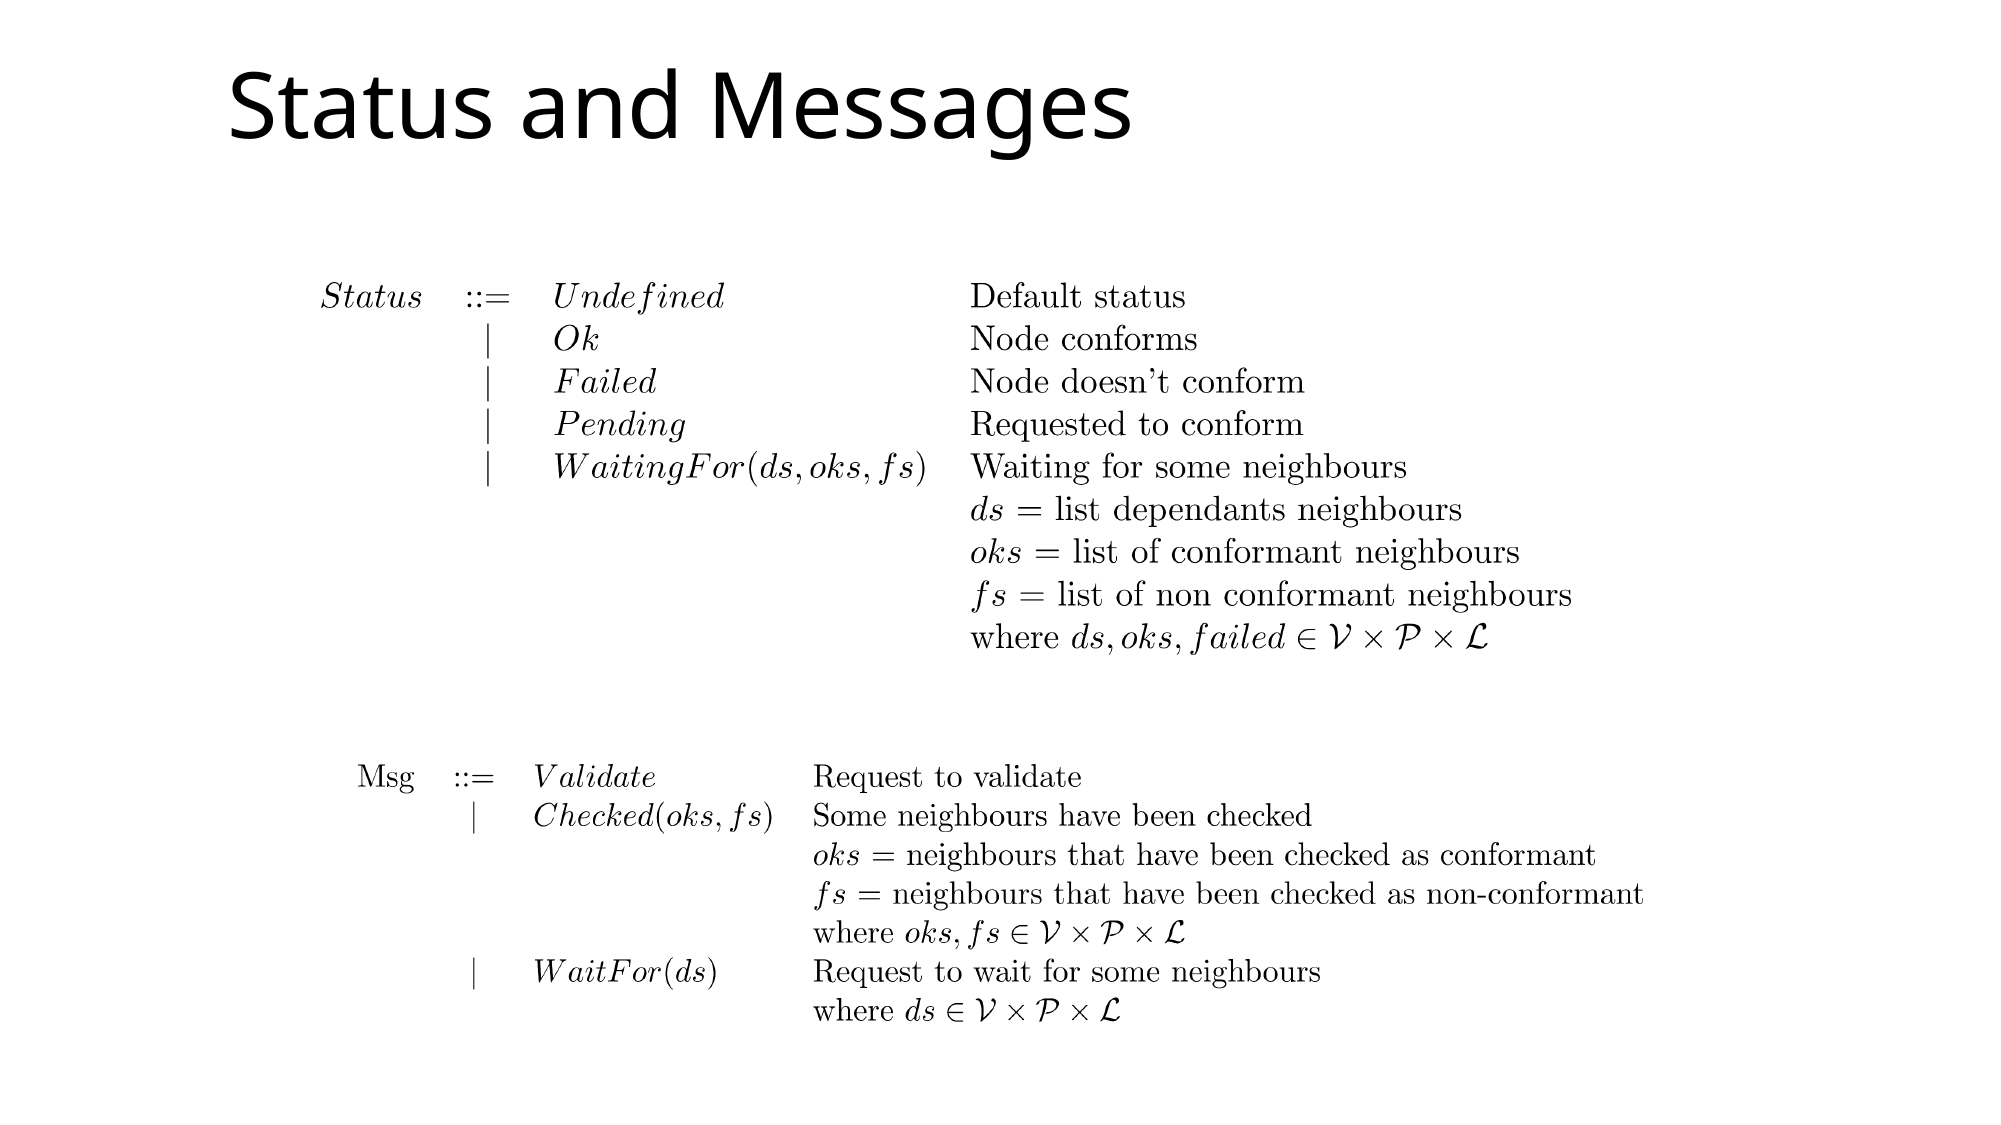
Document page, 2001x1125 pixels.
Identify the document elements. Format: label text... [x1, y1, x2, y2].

list [56, 197, 1782, 912]
title Status and Messages [212, 0, 1725, 197]
picture [358, 764, 1643, 1022]
picture [321, 282, 1571, 656]
